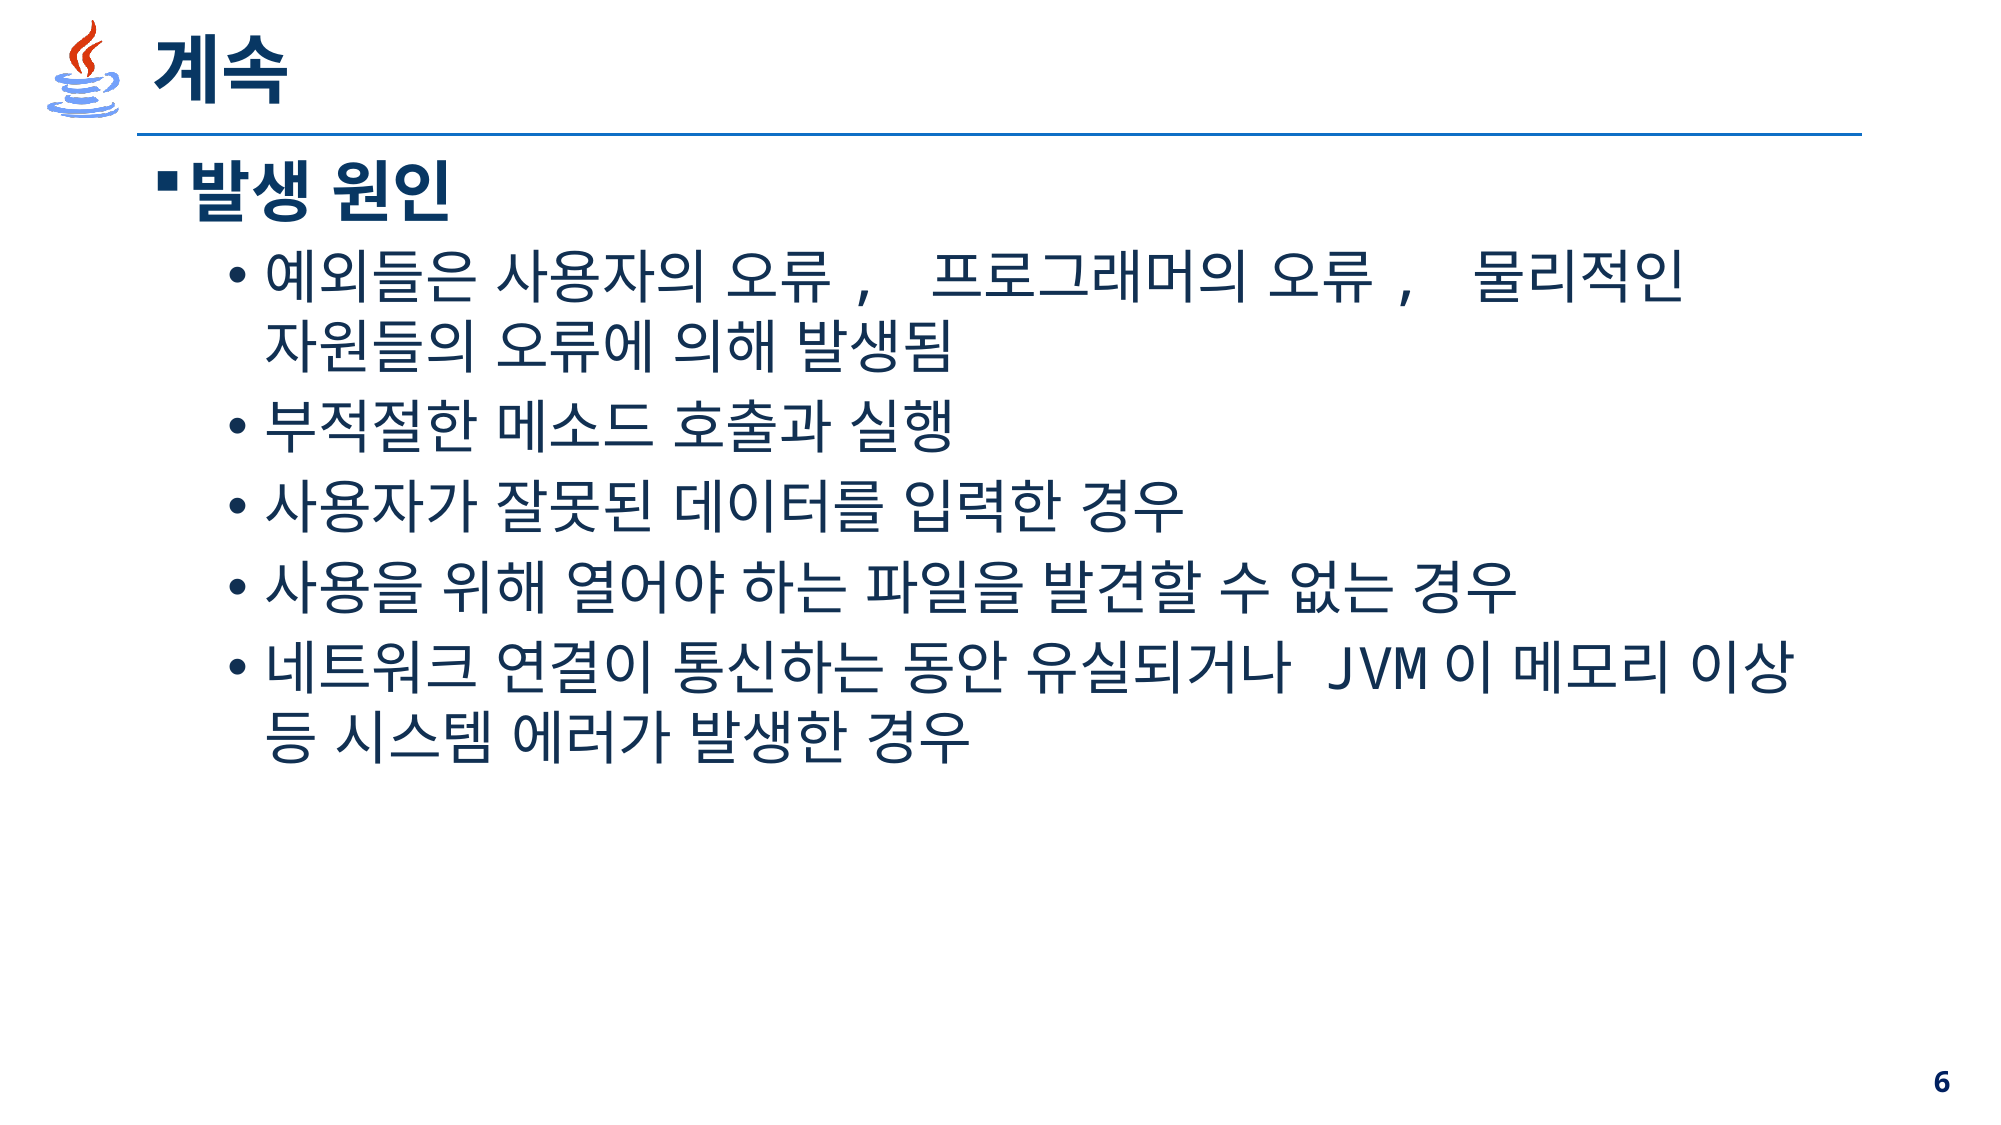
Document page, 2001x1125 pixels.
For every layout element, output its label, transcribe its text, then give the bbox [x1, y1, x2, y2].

slide_number 6 [1862, 1053, 1966, 1114]
picture [34, 20, 132, 118]
title 계속 [137, 21, 1863, 126]
list 발생 원인 예외들은 사용자의 오류, 프로그래머의 오류, 물리적인 자원들의 오류에 의해 발생됨 부적절한 메소드 호출과 실행 사용자가 잘못된 데이터를 입력한 경우 사용을 위해 열어야 하는 파일을 발견할 수 없는 경우 네트워크 연결이 통신하는 동안 유실되거나 JVM이 메모리 이상 등 시스템 에러가 발생한 경우 [137, 142, 1863, 1038]
